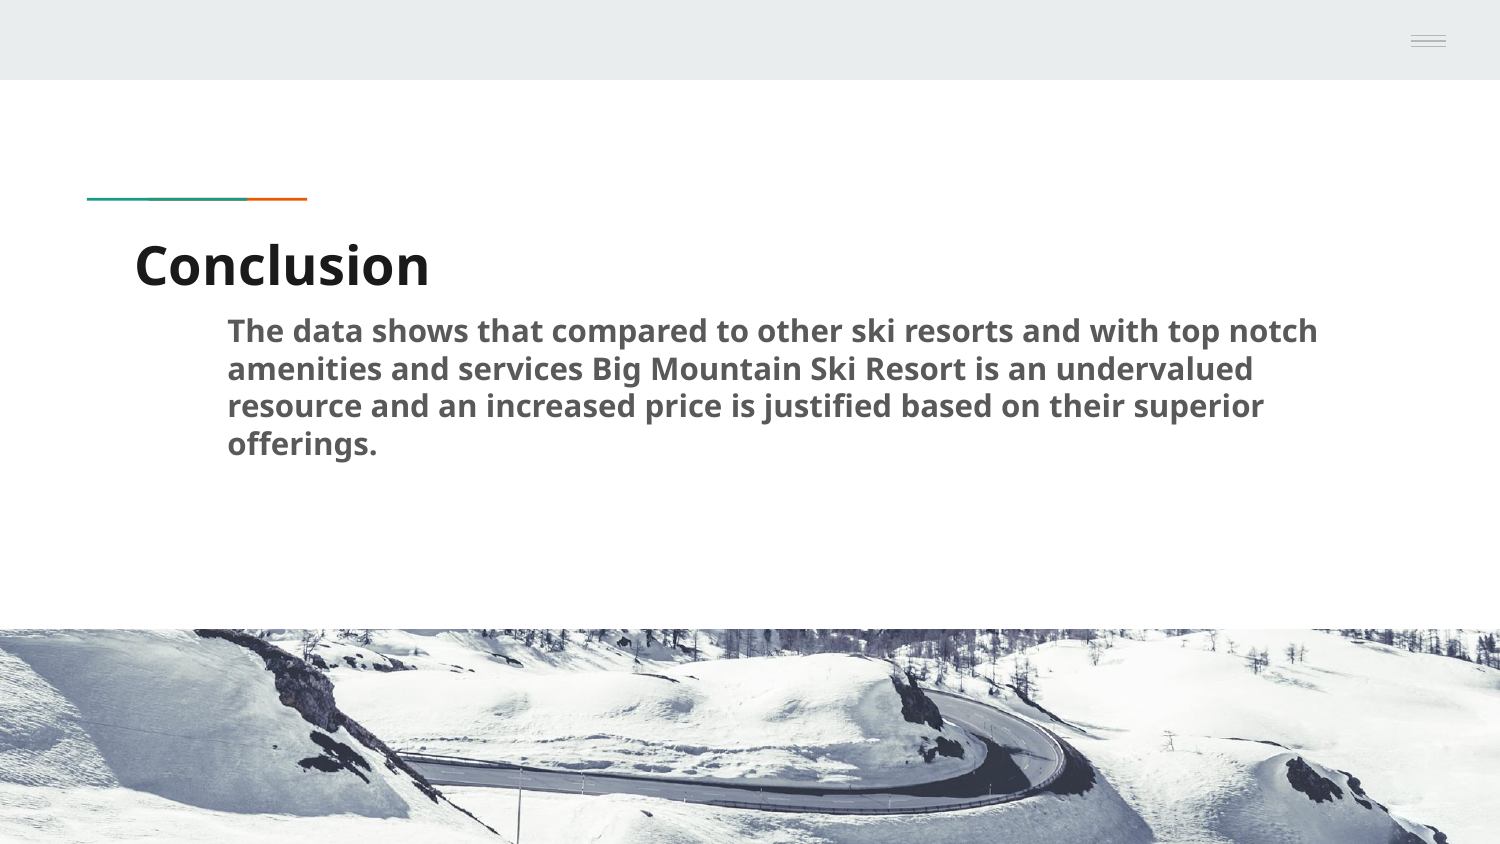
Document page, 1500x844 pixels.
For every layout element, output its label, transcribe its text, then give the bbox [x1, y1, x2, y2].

picture [0, 628, 1500, 844]
title Conclusion [119, 216, 1381, 305]
list The data shows that compared to other ski resorts and with top notch amenities and services Big Mountain Ski Resort is an undervalued resource and an increased price is justified based on their superior offerings. [212, 296, 1381, 587]
